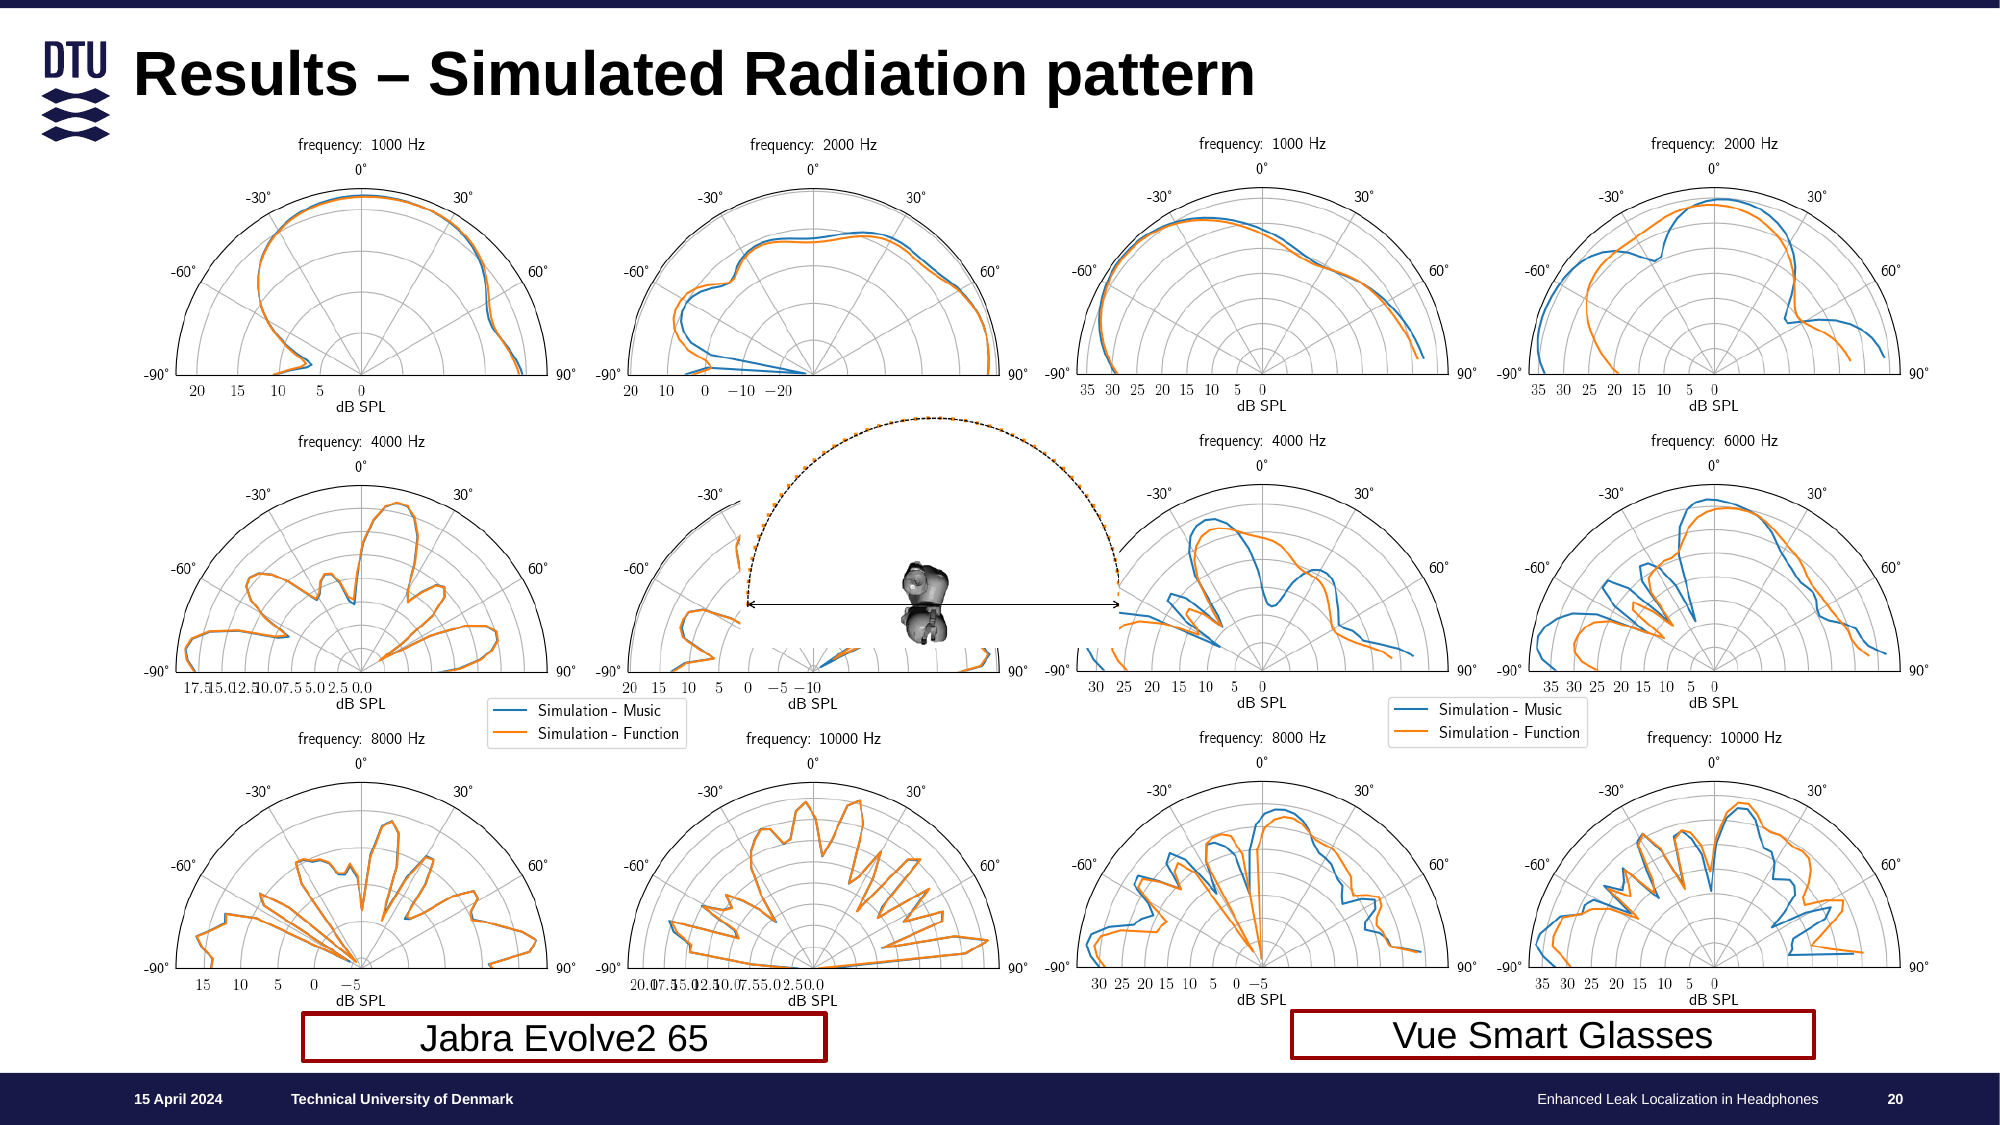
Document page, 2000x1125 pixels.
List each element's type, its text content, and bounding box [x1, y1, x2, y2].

footer Enhanced Leak Localization in Headphones [917, 1079, 1819, 1125]
picture [131, 85, 1938, 1072]
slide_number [41, 1073, 223, 1125]
title Results – Simulated Radiation pattern [134, 0, 1662, 84]
slide_number 20 [1887, 1073, 1959, 1125]
